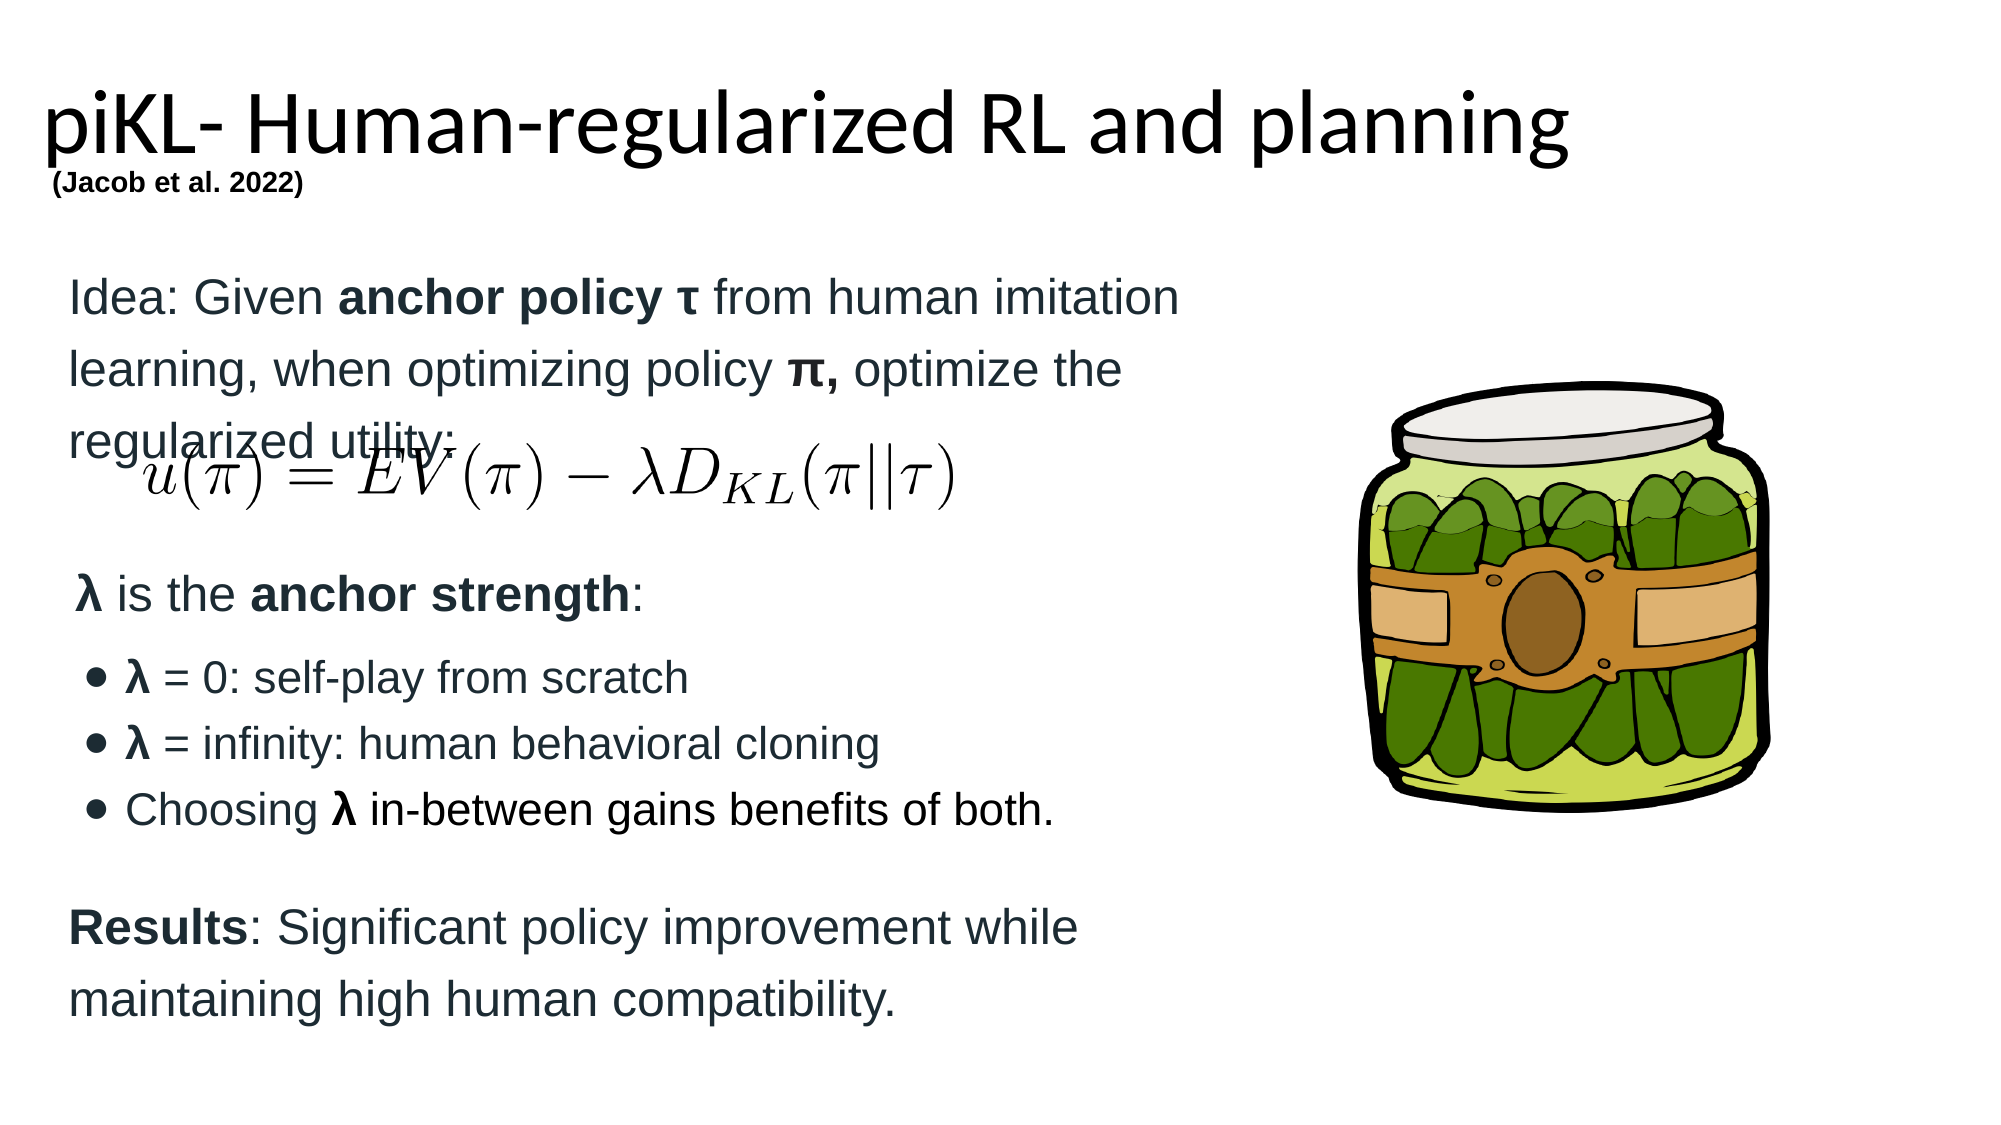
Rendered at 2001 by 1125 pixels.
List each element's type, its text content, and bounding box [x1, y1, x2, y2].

picture [140, 442, 953, 510]
text_box Idea: Given anchor policy τ from human imitation learning, when optimizing policy π, optimize the regularized utility: [58, 247, 1381, 474]
text_box λ is the anchor strength: λ = 0: self-play from scratch λ = infinity: human behavioral cloning Choosing λ in-between gains benefits of both. [65, 544, 1121, 840]
text_box (Jacob et al. 2022) [42, 146, 371, 208]
picture [1357, 381, 1771, 813]
title piKL- Human-regularized RL and planning [42, 20, 1797, 173]
text_box Results: Significant policy improvement while maintaining high human compatibility. [58, 877, 1152, 1032]
